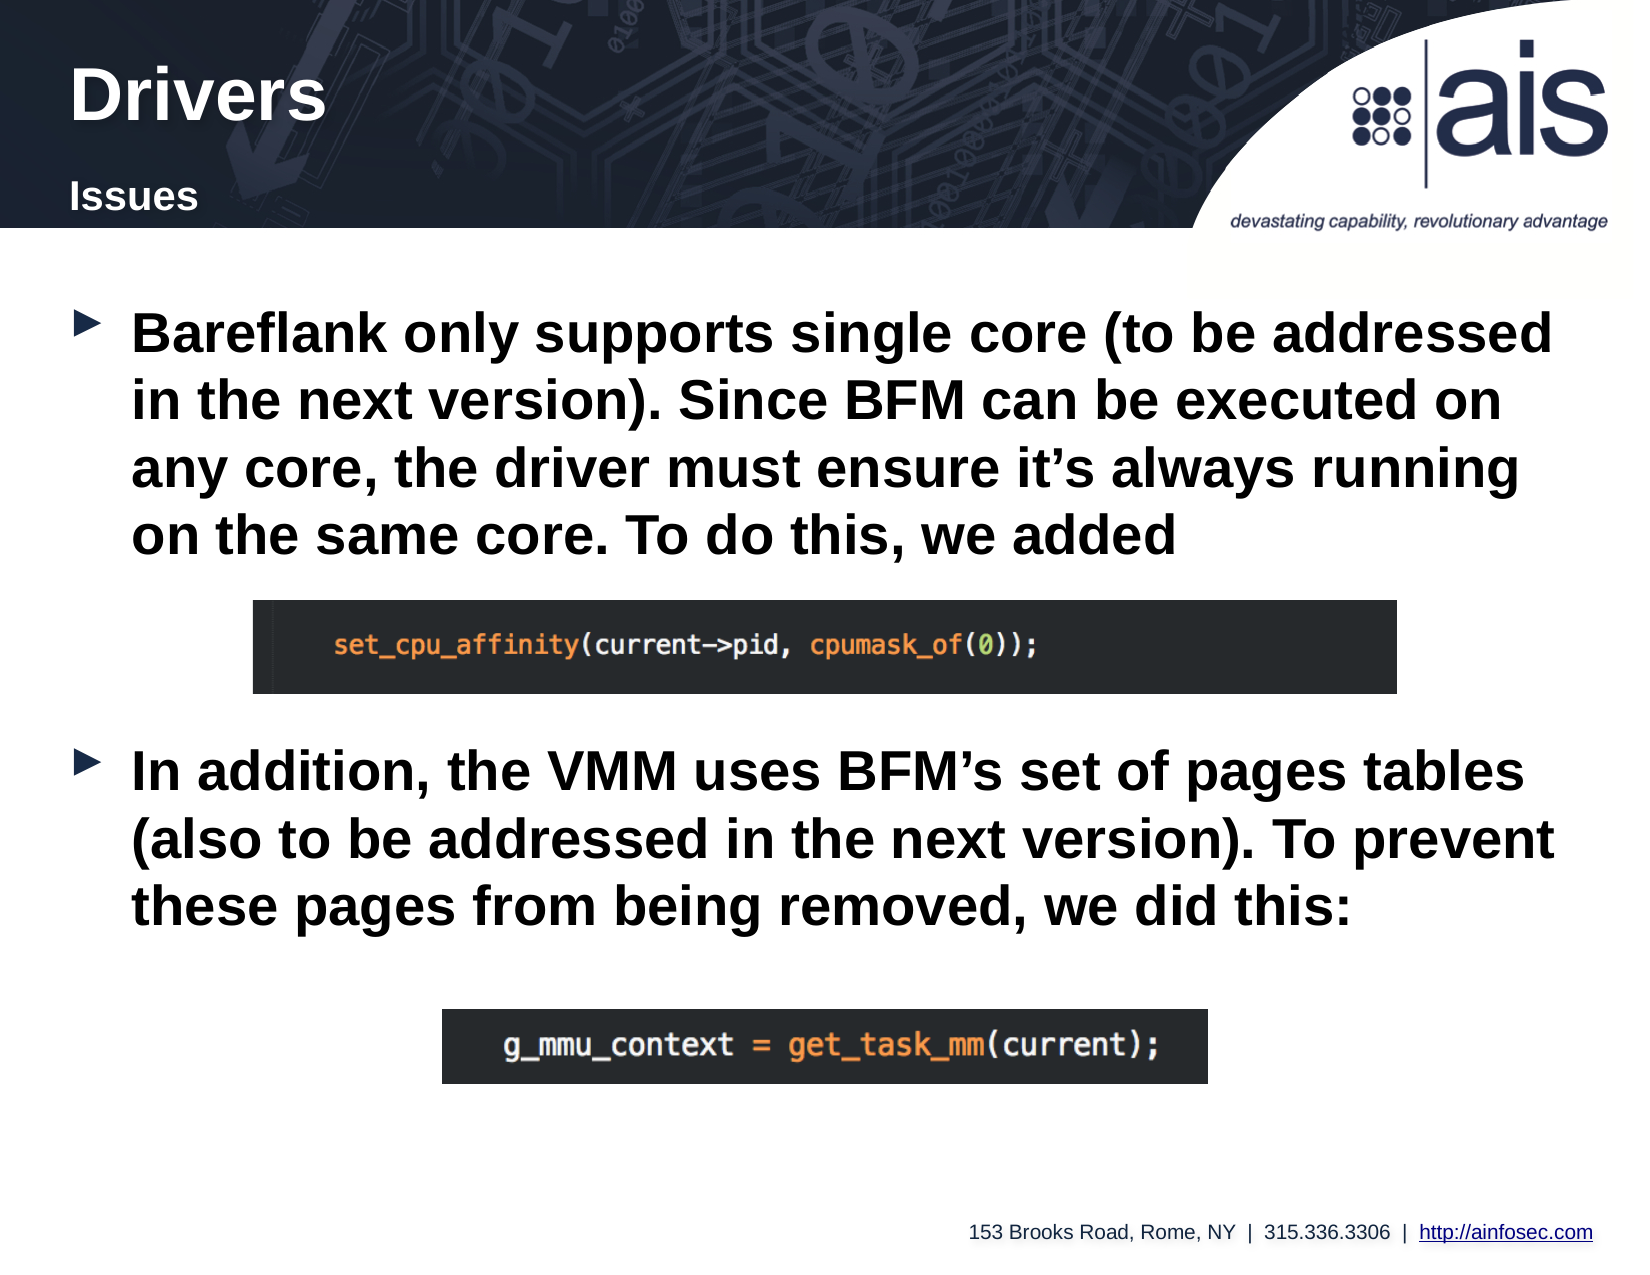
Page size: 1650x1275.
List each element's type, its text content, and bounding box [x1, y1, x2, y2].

list Issues [52, 148, 1188, 251]
list Bareflank only supports single core (to be addressed in the next version). Since BFM can be executed on any core, the driver must ensure it’s always running on the same core. To do this, we added In addition, the VMM uses BFM’s set of pages tables (also to be addressed in the next version). To prevent these pages from being removed, we did this: [52, 287, 1598, 1175]
list Drivers [52, 34, 1188, 148]
picture [0, 0, 1634, 1275]
